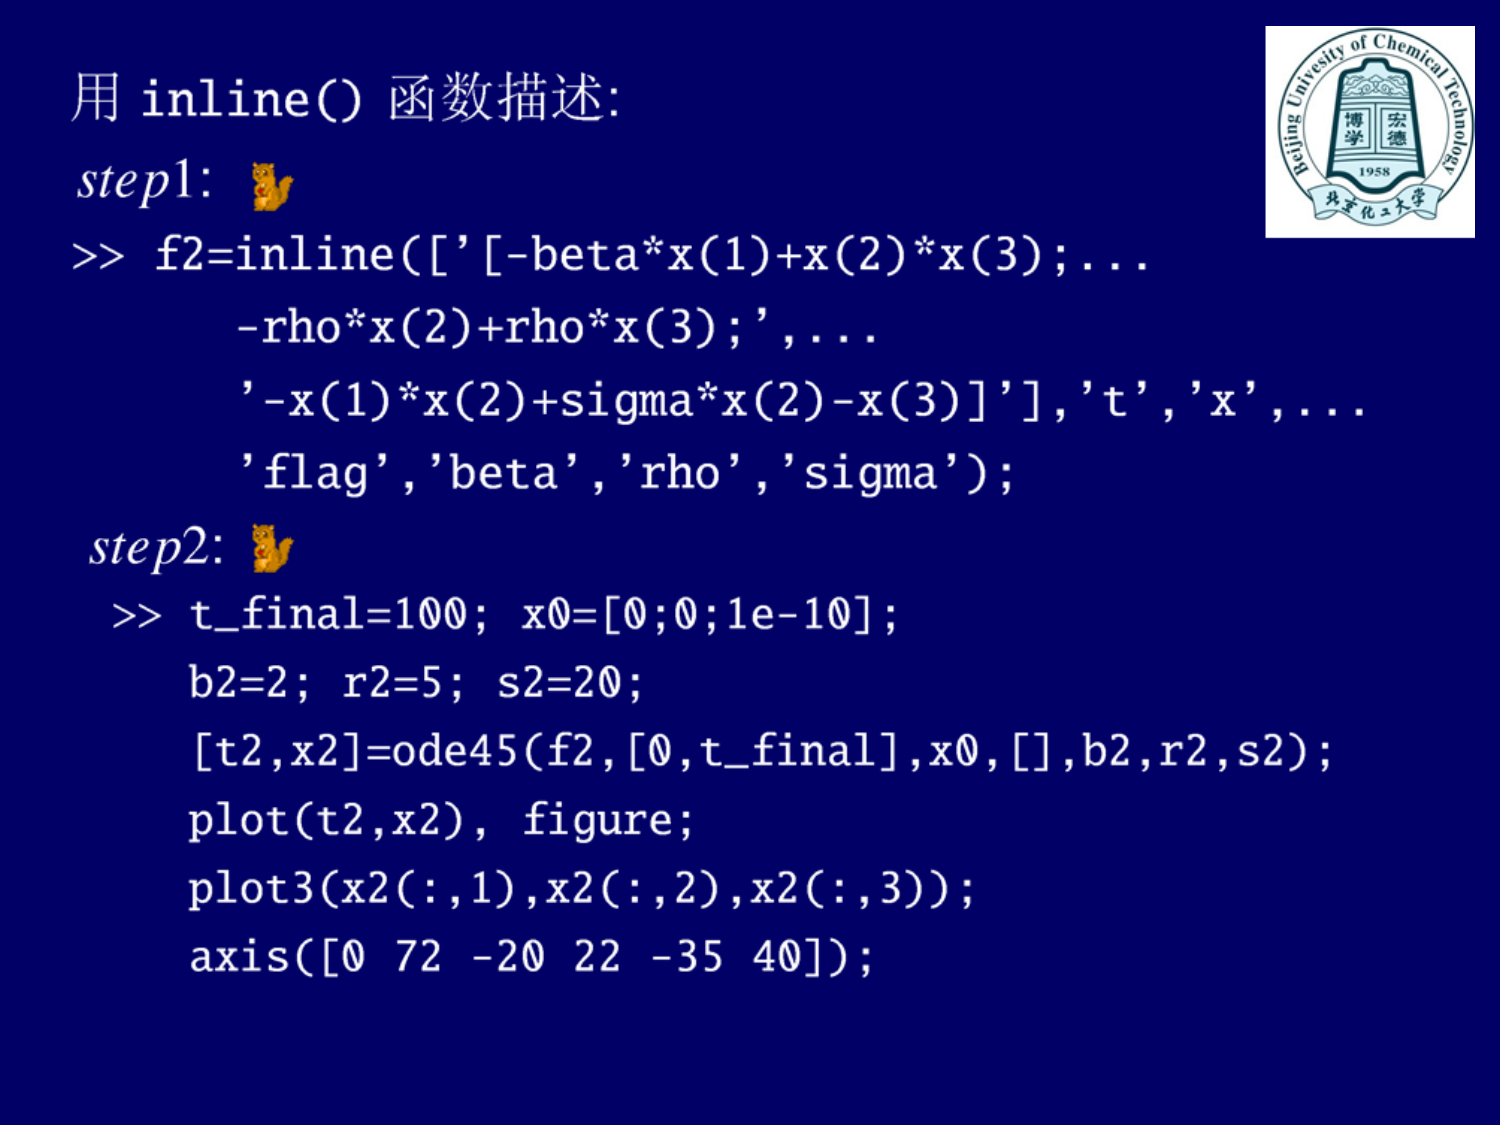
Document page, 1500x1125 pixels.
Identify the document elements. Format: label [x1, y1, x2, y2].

picture [24, 26, 1476, 1052]
